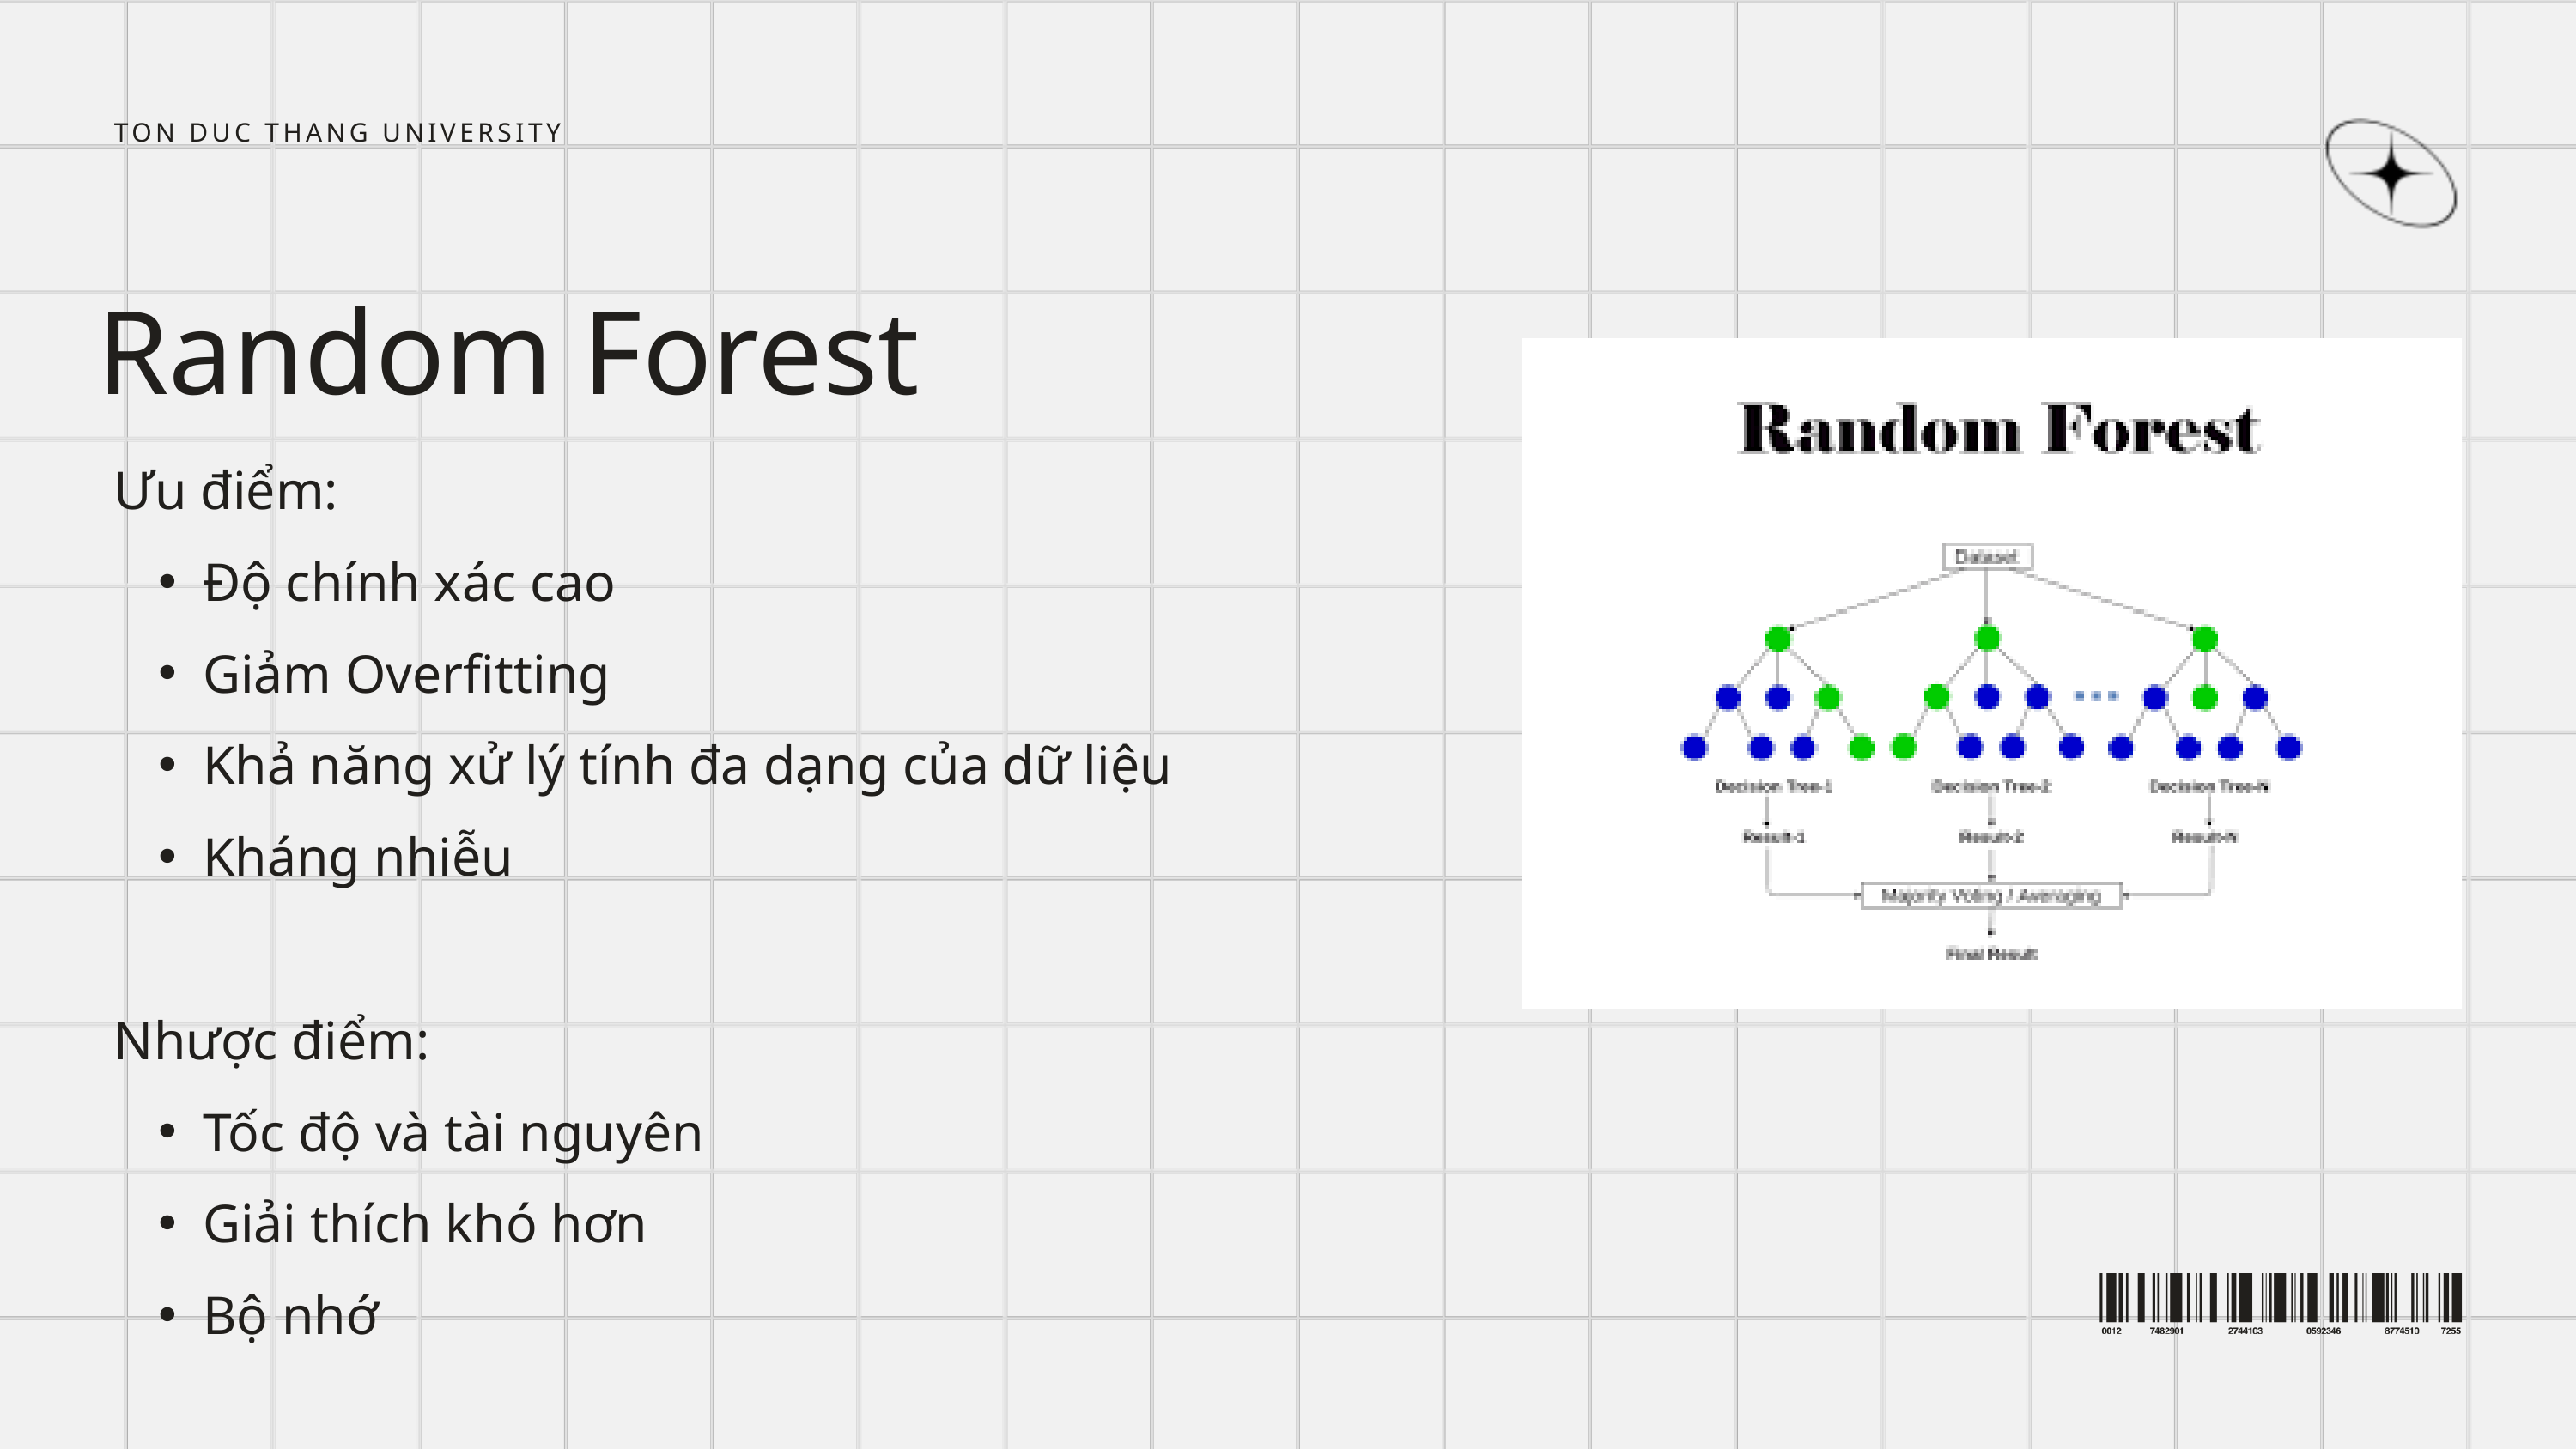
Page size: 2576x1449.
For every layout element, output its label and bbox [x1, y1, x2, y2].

text_box [0, 0, 2576, 1449]
